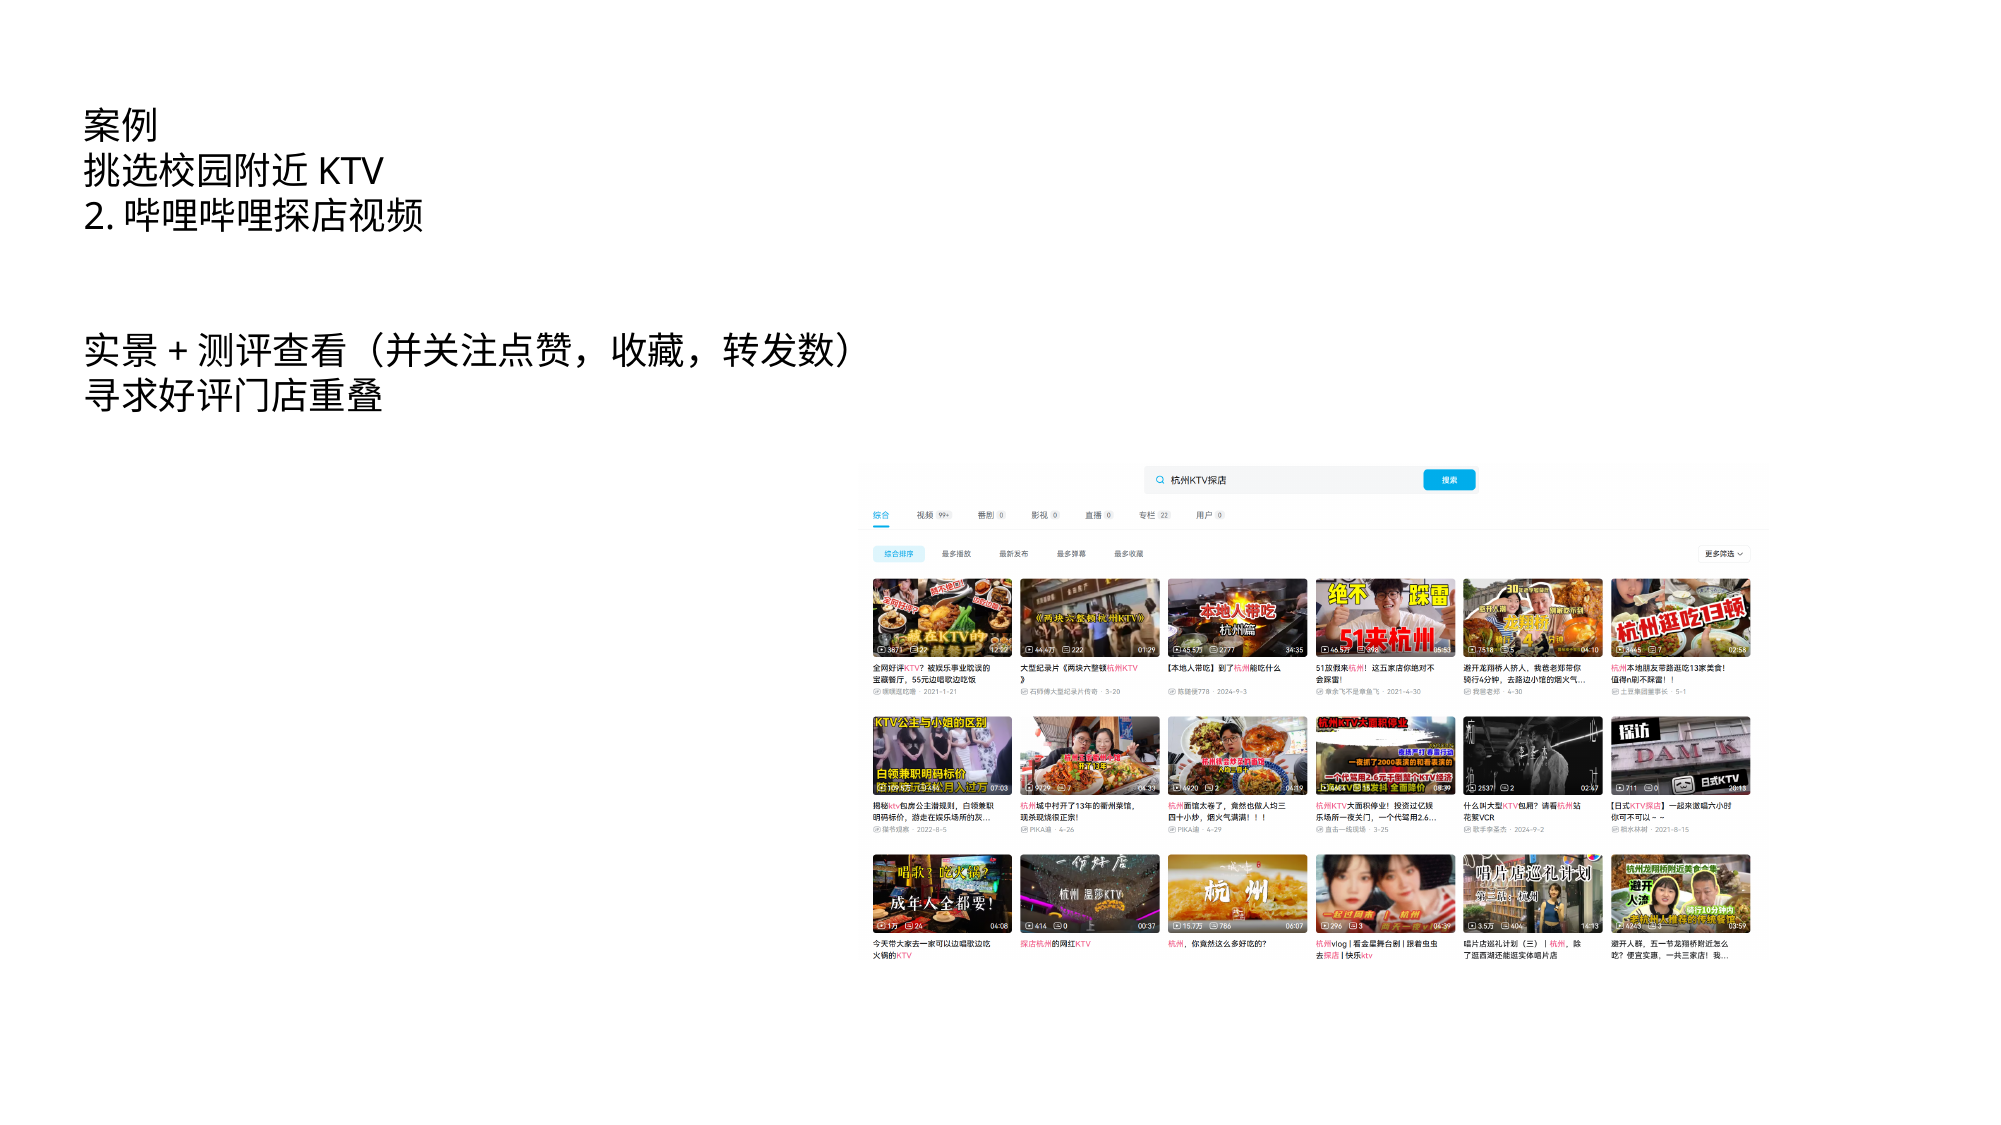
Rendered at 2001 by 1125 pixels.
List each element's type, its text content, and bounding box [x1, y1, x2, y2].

picture [858, 463, 1769, 960]
text_box 案例 挑选校园附近KTV 2.哔哩哔哩探店视频 实景+测评查看（并关注点赞，收藏，转发数） 寻求好评门店重叠 [68, 94, 938, 424]
